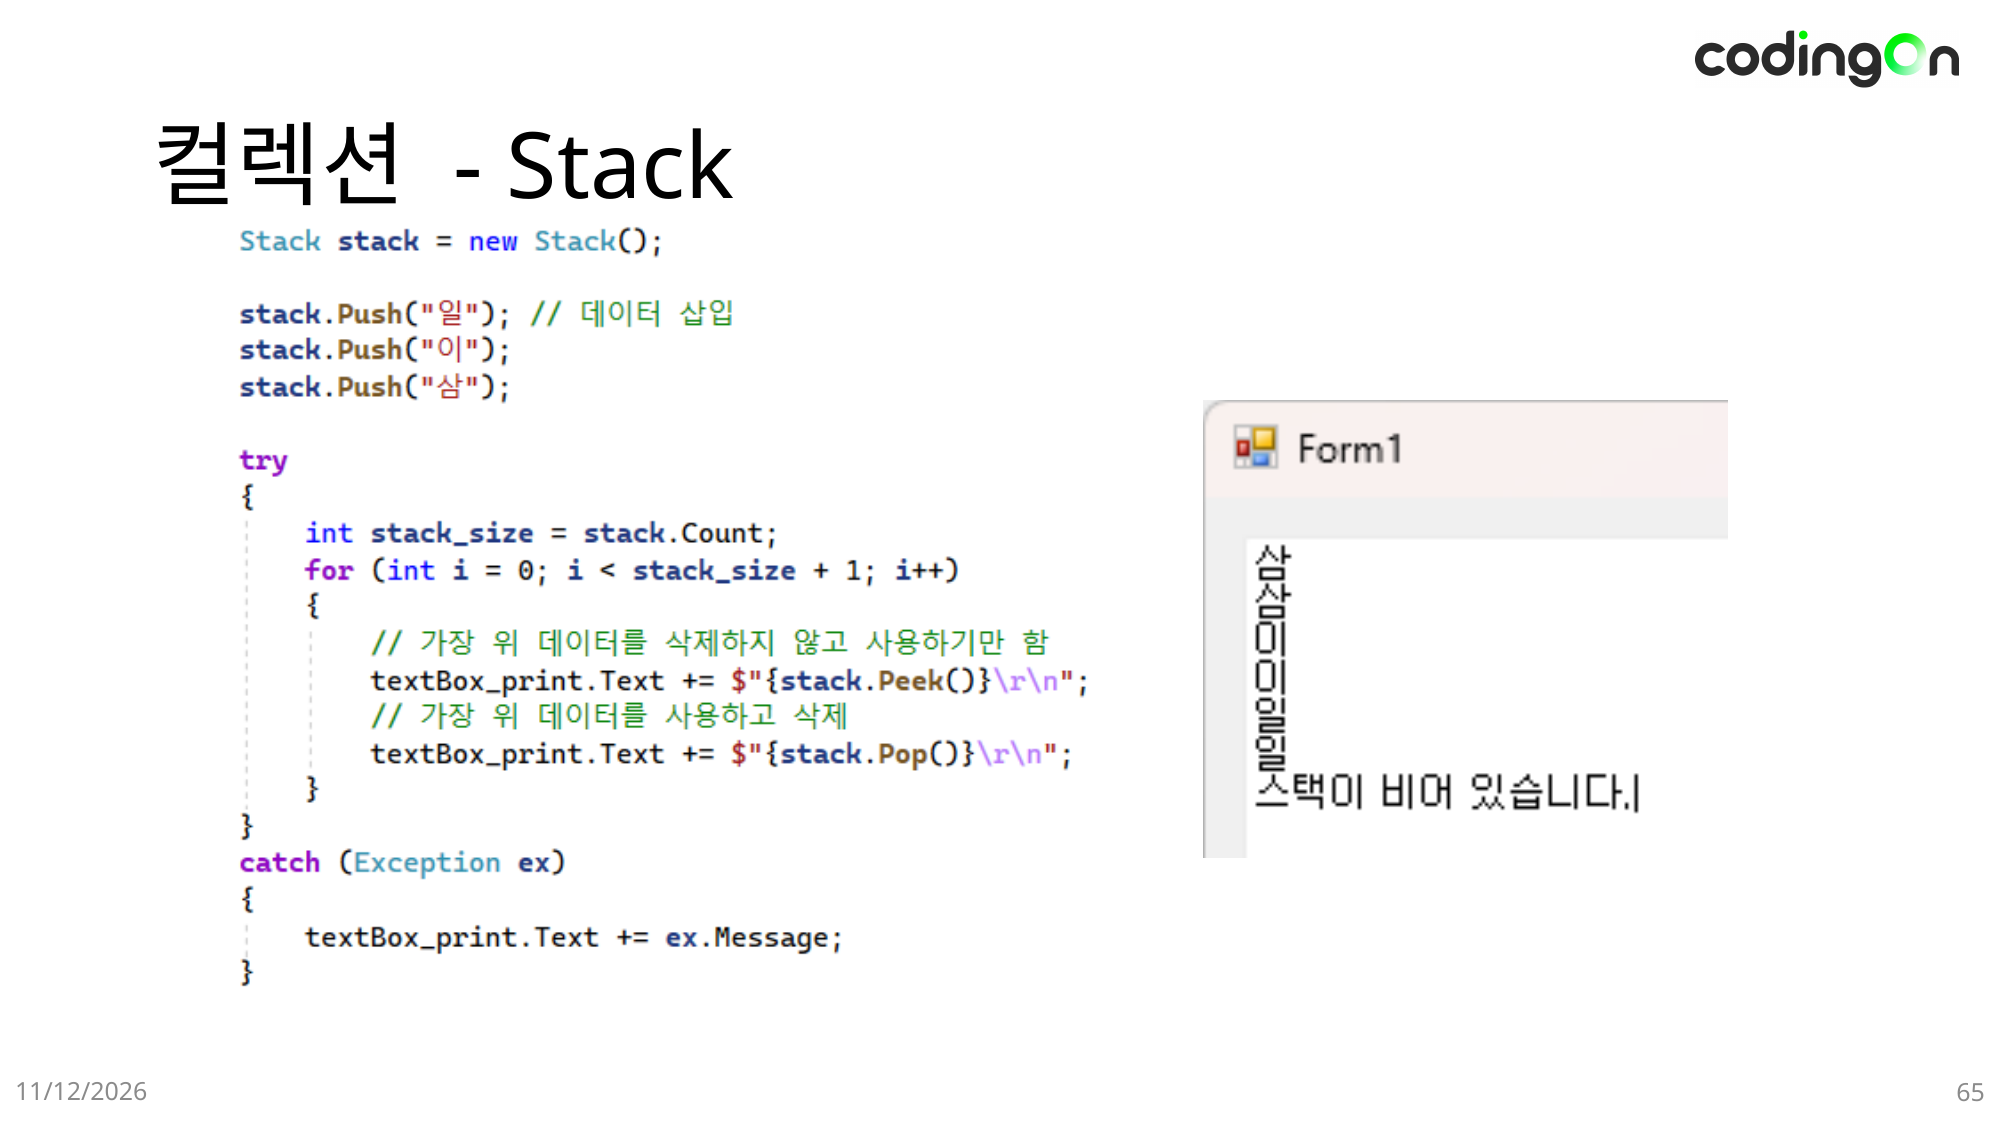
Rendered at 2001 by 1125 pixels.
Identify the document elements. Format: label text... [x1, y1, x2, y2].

picture [1695, 30, 1959, 88]
slide_number 65 [1550, 1063, 2000, 1124]
picture [1203, 400, 1728, 858]
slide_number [0, 1062, 450, 1123]
title 컬렉션 - Stack [137, 59, 1863, 278]
picture [224, 217, 1109, 1004]
